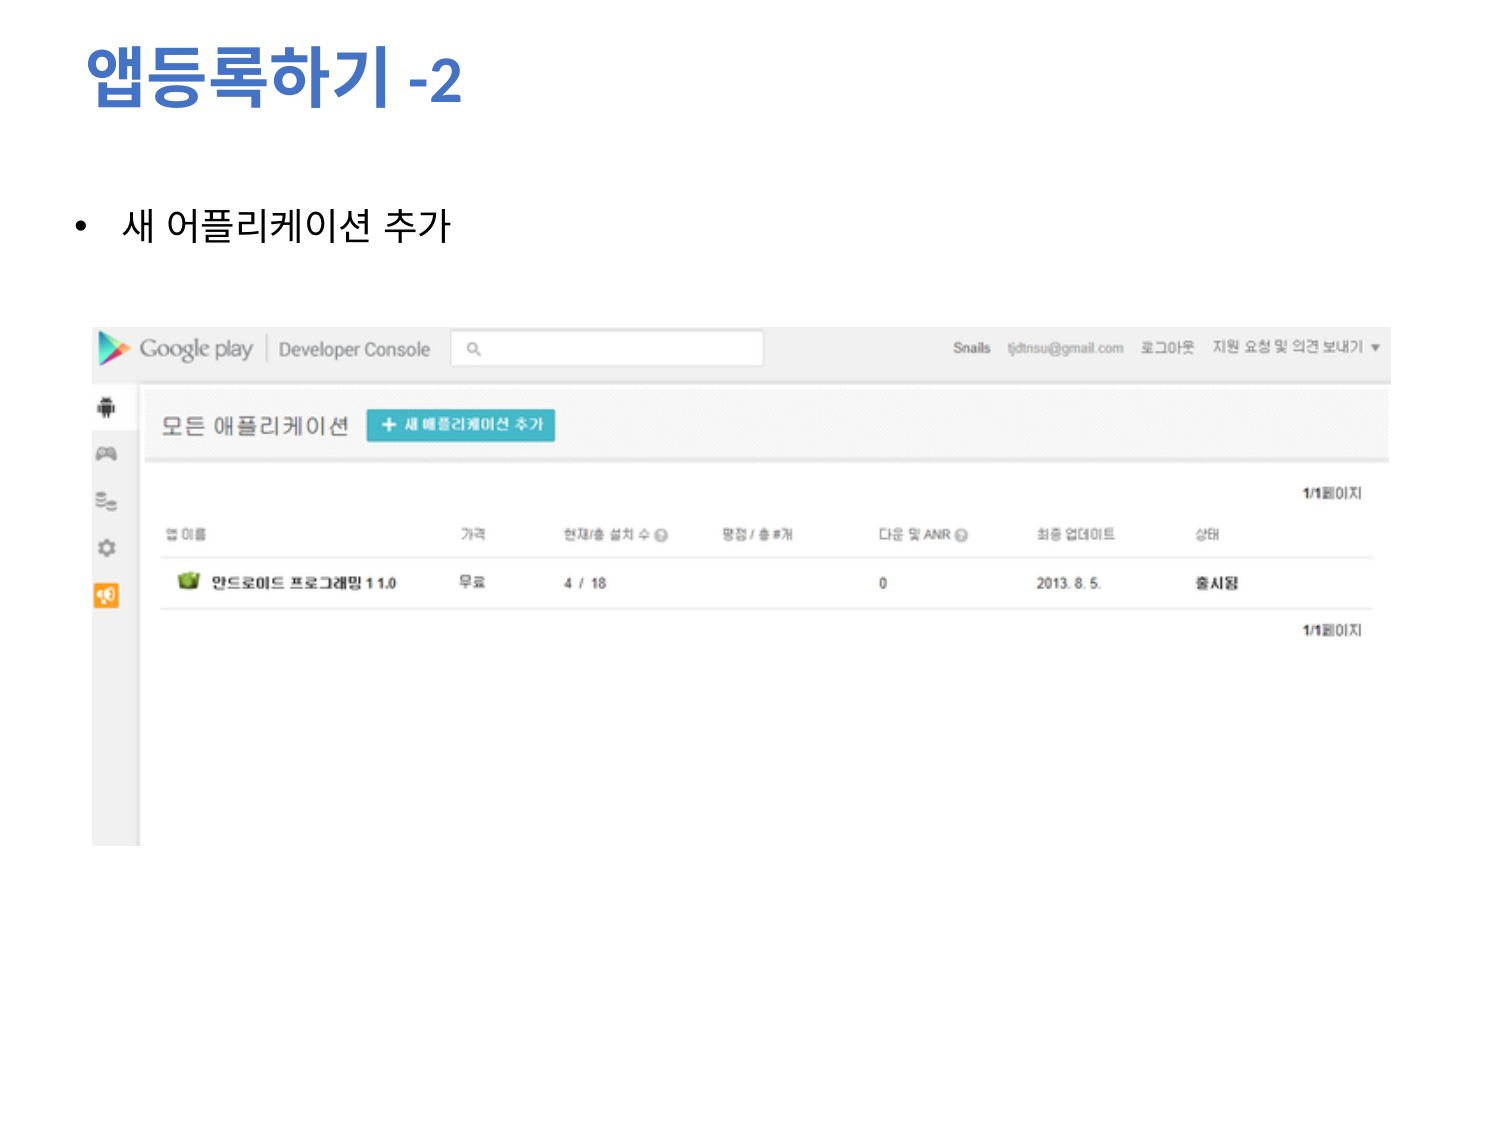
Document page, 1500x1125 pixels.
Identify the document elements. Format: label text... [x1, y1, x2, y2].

text_box 새 어플리케이션 추가 [59, 195, 1055, 256]
text_box 앱등록하기-2 [70, 27, 1215, 123]
picture [92, 327, 1391, 846]
